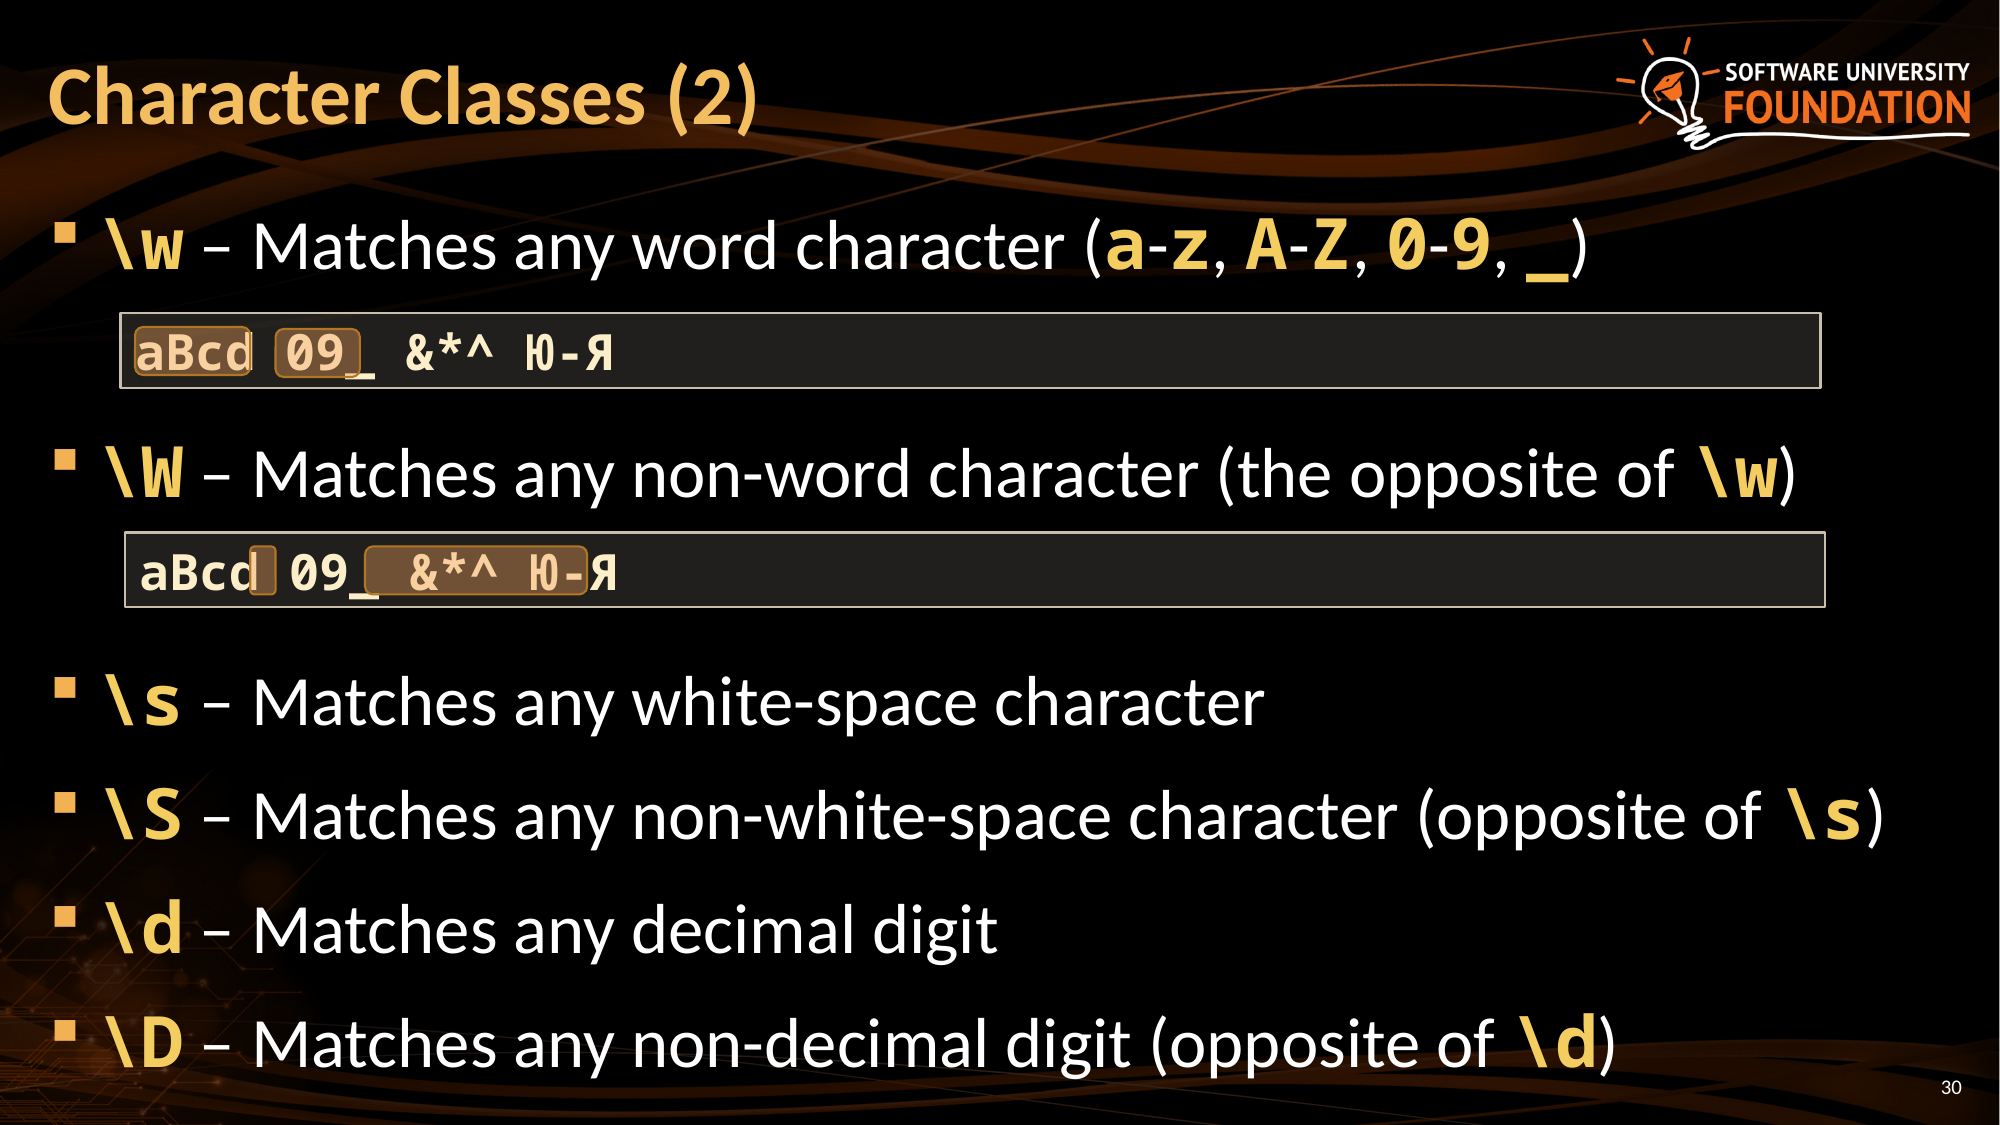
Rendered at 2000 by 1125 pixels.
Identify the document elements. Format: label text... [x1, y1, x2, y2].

title Character Classes (2) [30, 6, 1602, 189]
text_box aBcd 09_ &*^ Ю-Я [120, 313, 1821, 388]
text_box [249, 545, 277, 596]
text_box [363, 545, 589, 596]
text_box [133, 325, 252, 377]
list \w – Matches any word character (a-z, A-Z, 0-9, _) \W – Matches any non-word character (the opposite of \w) \s – Matches any white-space character \S – Matches any non-white-space character (opposite of \s) \d – Matches any decimal digit \D – Matches any non-decimal digit (opposite of \d) [31, 188, 1968, 1103]
text_box aBcd 09_ &*^ Ю-Я [124, 532, 1825, 608]
picture [0, 0, 2000, 1125]
text_box [274, 327, 361, 379]
